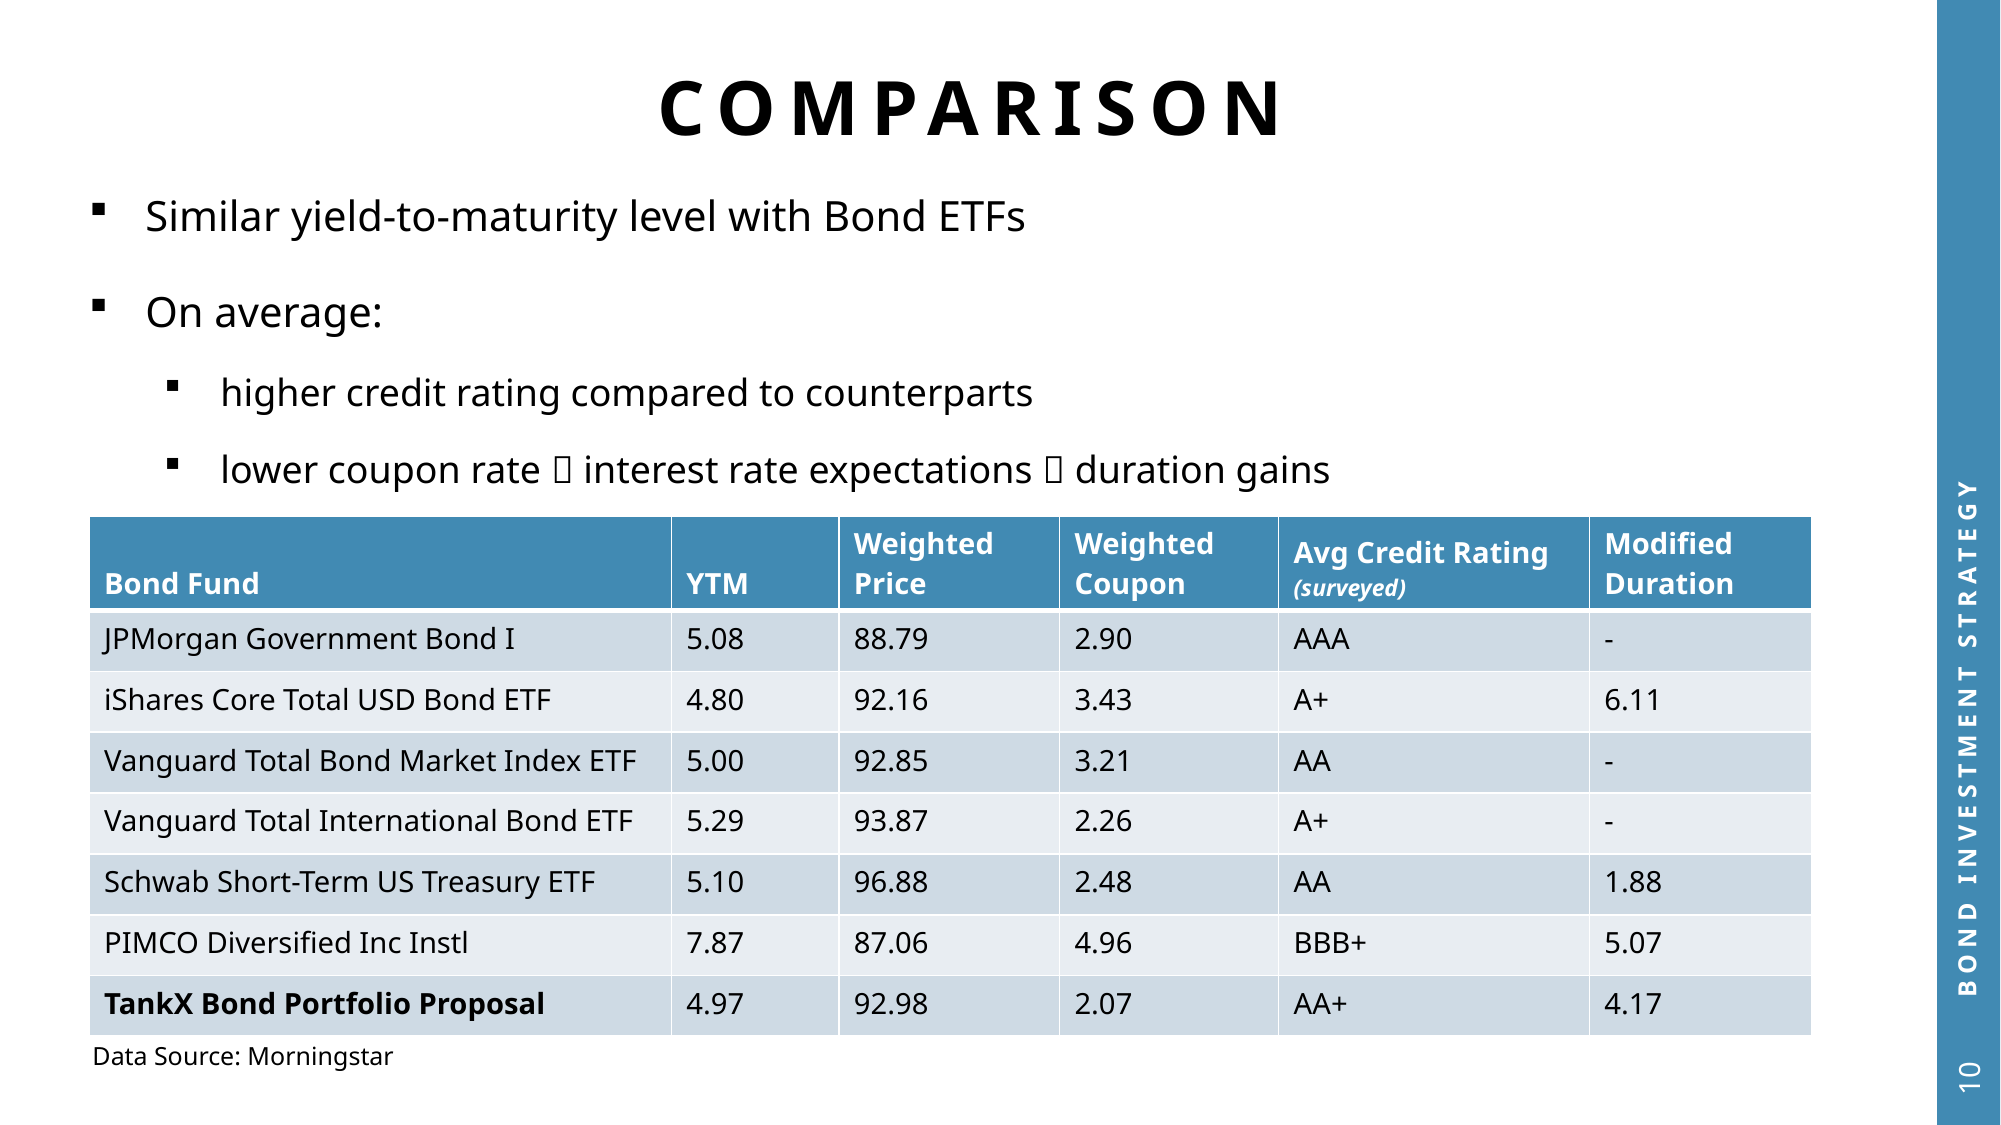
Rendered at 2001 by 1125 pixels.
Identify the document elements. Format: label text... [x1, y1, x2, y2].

table_cell 5.08 [672, 613, 838, 671]
table_cell AAA [1279, 613, 1589, 671]
table_cell - [1590, 613, 1811, 671]
table_cell - [1590, 733, 1811, 792]
table_cell 2.07 [1060, 976, 1278, 1035]
title Comparıson [139, 57, 1801, 164]
slide_number 10 [1937, 1032, 2000, 1125]
table_cell 4.80 [672, 672, 838, 731]
text_box Data Source: Morningstar [77, 1033, 995, 1078]
table_header Avg Credit Rating (surveyed) [1279, 517, 1589, 608]
table_cell 1.88 [1590, 855, 1811, 914]
table_cell AA [1279, 855, 1589, 914]
table_cell Vanguard Total Bond Market Index ETF [90, 733, 671, 792]
table_cell 96.88 [840, 855, 1059, 914]
table_header Weighted Price [840, 517, 1059, 608]
table_cell A+ [1279, 672, 1589, 731]
table_cell 2.48 [1060, 855, 1278, 914]
table_cell iShares Core Total USD Bond ETF [90, 672, 671, 731]
table_cell 7.87 [672, 916, 838, 975]
table_header Weighted Coupon [1060, 517, 1278, 608]
text_box Similar yield-to-maturity level with Bond ETFs On average: higher credit rating compared to counterparts lower coupon rate  interest rate expectations  duration gains [89, 164, 1812, 473]
table_cell 2.26 [1060, 794, 1278, 853]
table_cell 6.11 [1590, 672, 1811, 731]
table_cell TankX Bond Portfolio Proposal [90, 976, 671, 1033]
table_cell 3.21 [1060, 733, 1278, 792]
table_cell 4.96 [1060, 916, 1278, 975]
table_cell 4.17 [1590, 976, 1811, 1035]
table_cell 3.43 [1060, 672, 1278, 731]
table_cell 92.16 [840, 672, 1059, 731]
table_cell 92.98 [840, 976, 1059, 1035]
table_cell Vanguard Total International Bond ETF [90, 794, 671, 853]
table_cell JPMorgan Government Bond I [90, 613, 671, 671]
table_cell BBB+ [1279, 916, 1589, 975]
table_header YTM [672, 517, 838, 608]
table_cell A+ [1279, 794, 1589, 853]
table_cell 2.90 [1060, 613, 1278, 671]
table_header Bond Fund [90, 517, 671, 608]
table_cell 87.06 [840, 916, 1059, 975]
table_header Modified Duration [1590, 517, 1811, 608]
table_cell 5.00 [672, 733, 838, 792]
table_cell 88.79 [840, 613, 1059, 671]
footer Bond investment strategy [1937, 0, 2000, 1032]
table_cell AA+ [1279, 976, 1589, 1035]
table_cell 5.10 [672, 855, 838, 914]
table_cell 92.85 [840, 733, 1059, 792]
table_cell 4.97 [672, 976, 838, 1033]
table_cell 5.29 [672, 794, 838, 853]
table_cell AA [1279, 733, 1589, 792]
table_cell 93.87 [840, 794, 1059, 853]
table_cell 5.07 [1590, 916, 1811, 975]
table_cell Schwab Short-Term US Treasury ETF [90, 855, 671, 914]
table_cell PIMCO Diversified Inc Instl [90, 916, 671, 975]
table_cell - [1590, 794, 1811, 853]
